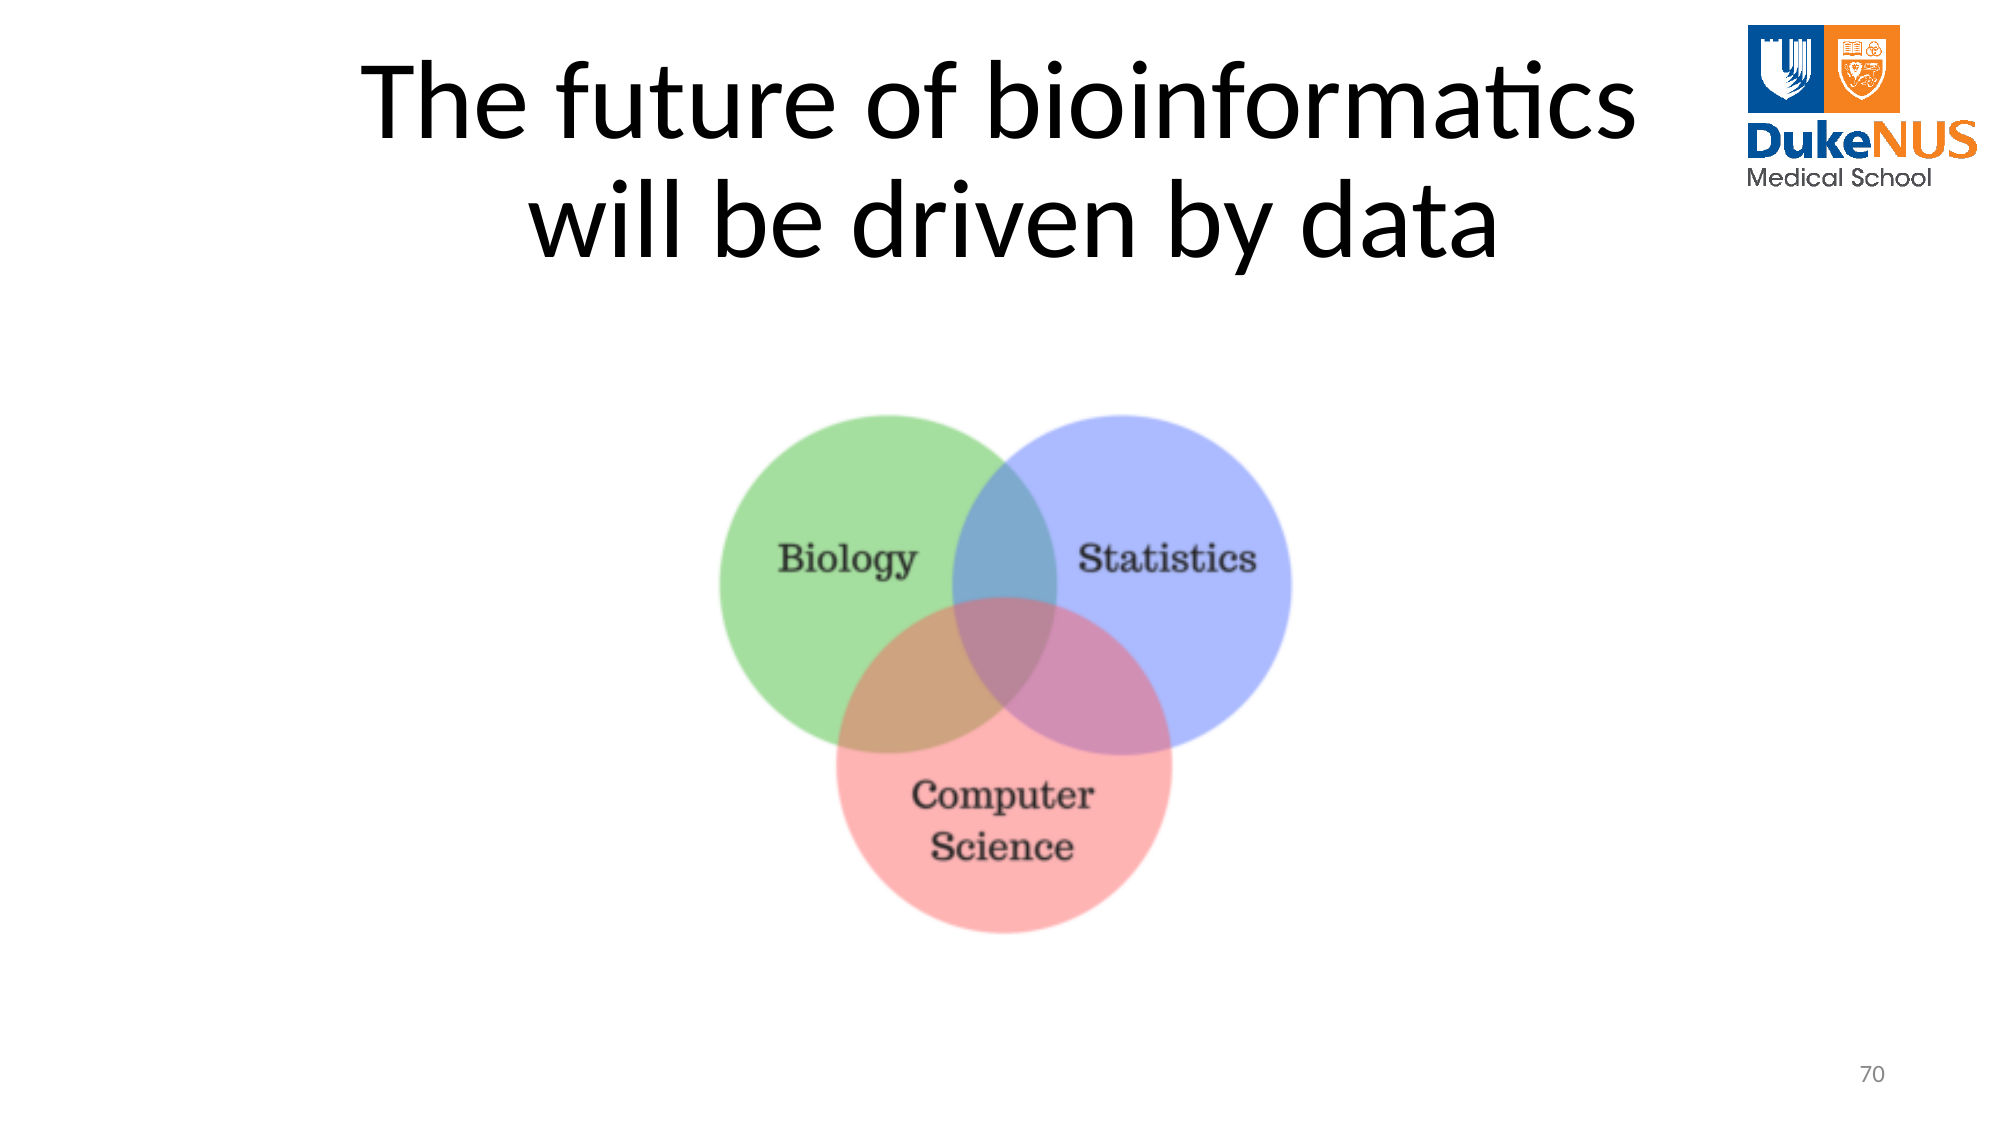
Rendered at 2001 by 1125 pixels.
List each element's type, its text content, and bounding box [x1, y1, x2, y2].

picture [1737, 12, 1978, 189]
picture [674, 384, 1410, 963]
text_box will be driven by data [512, 137, 1529, 289]
title The future of bioinformatics [99, 0, 1900, 188]
slide_number 70 [1433, 1042, 1900, 1103]
